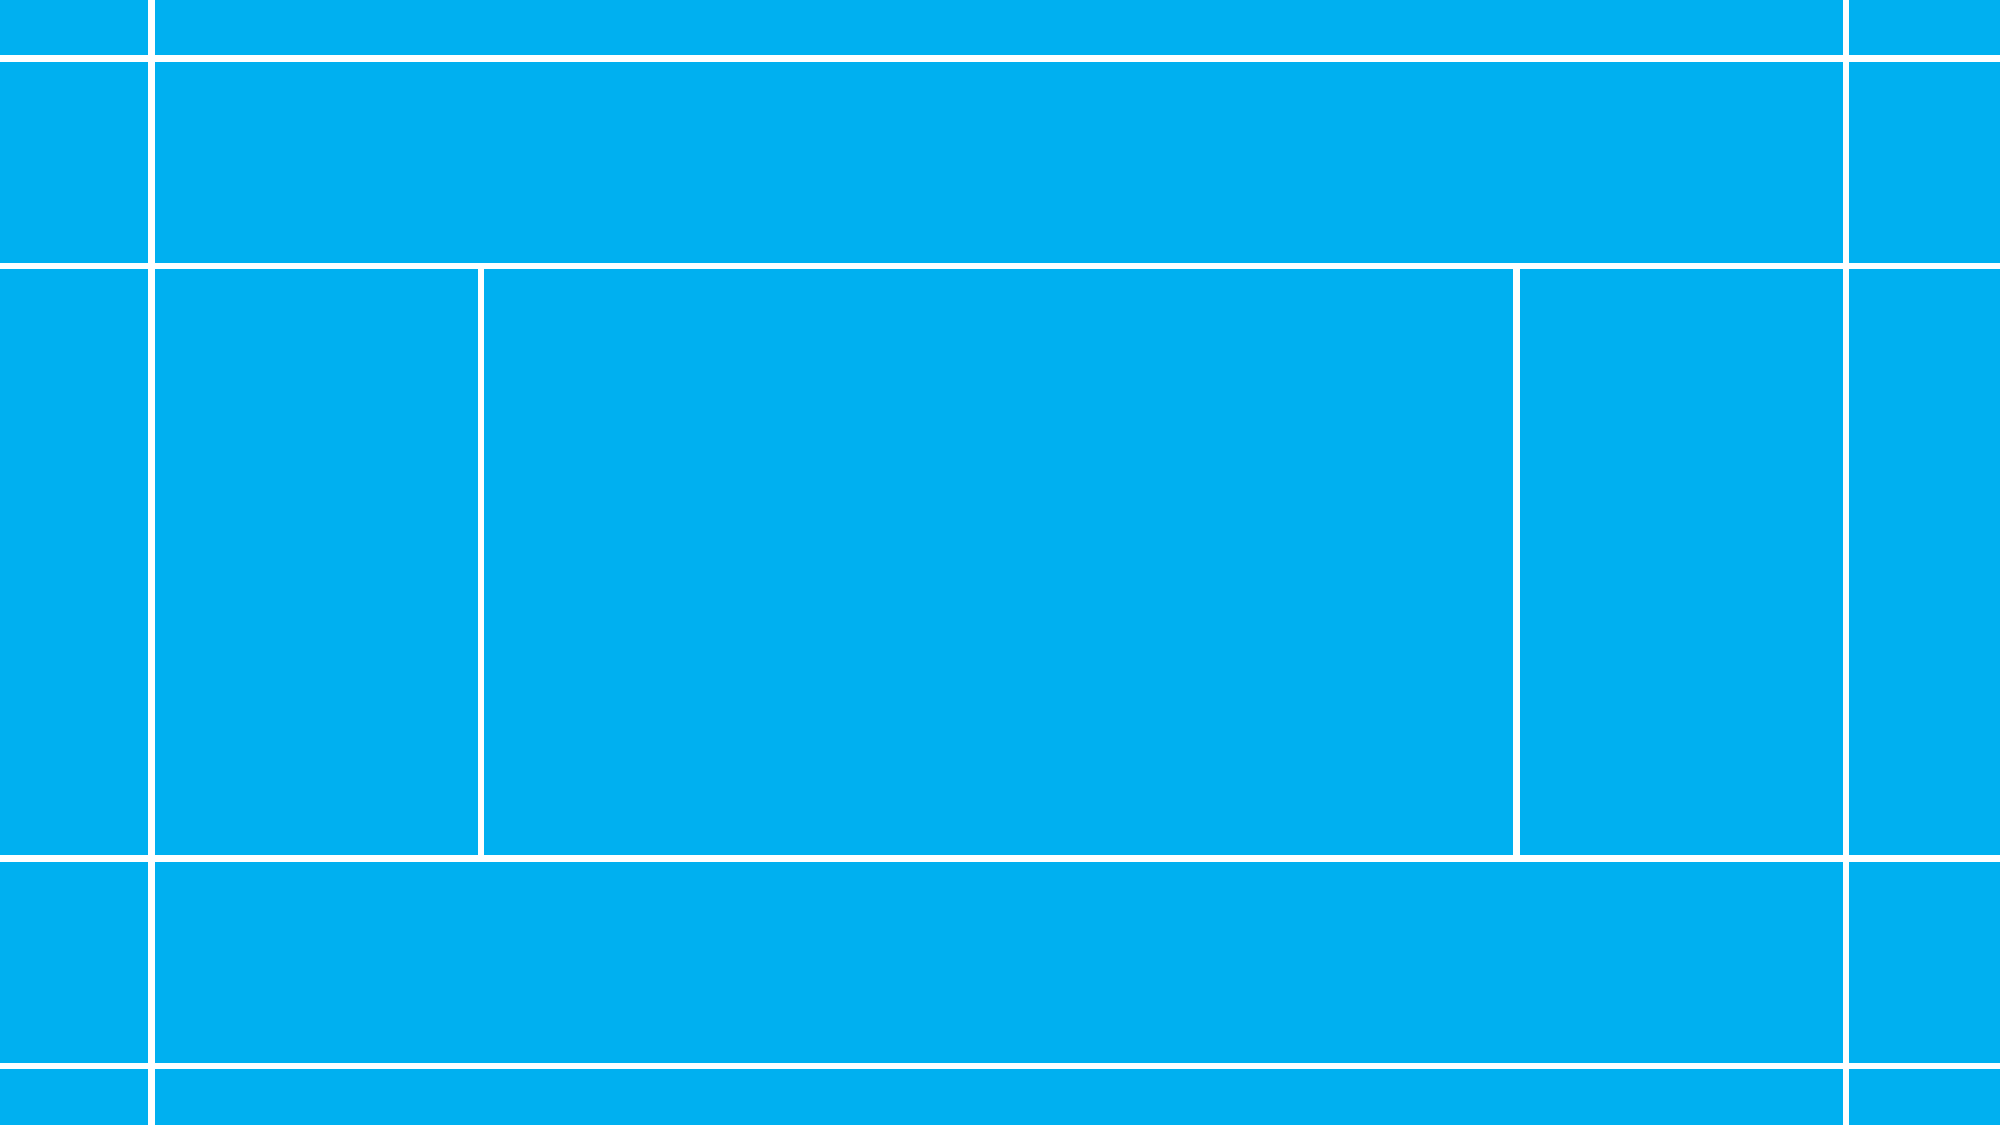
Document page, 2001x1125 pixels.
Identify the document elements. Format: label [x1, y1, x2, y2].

text_box [150, 1067, 1847, 1125]
text_box [0, 57, 2000, 265]
picture [0, 0, 150, 57]
picture [1847, 1067, 2000, 1125]
text_box [0, 860, 2000, 1067]
text_box [150, 0, 1847, 57]
text_box [0, 265, 2000, 860]
picture [0, 1067, 150, 1125]
picture [1847, 0, 2000, 57]
